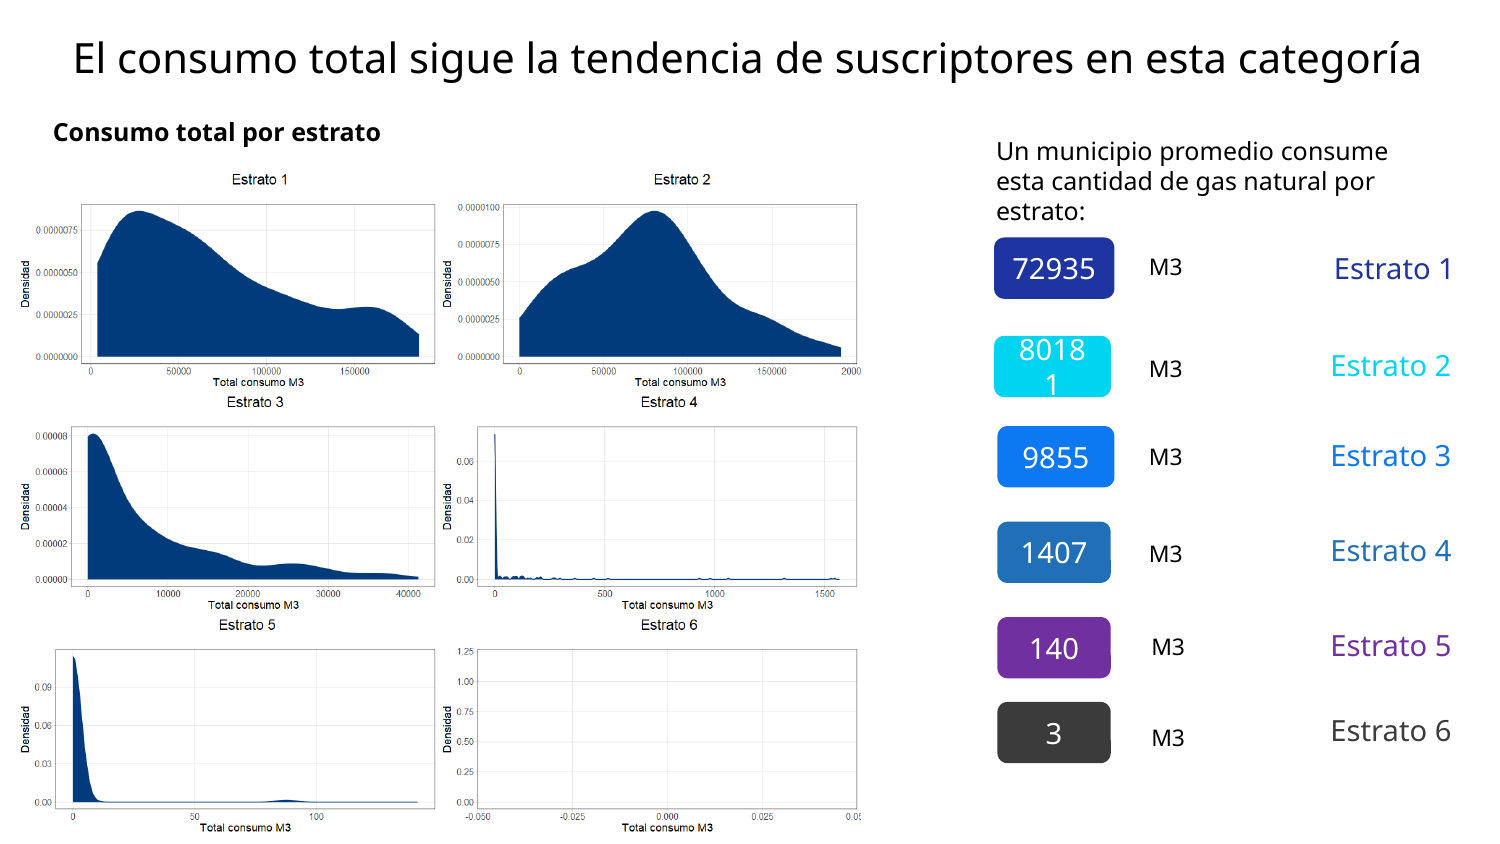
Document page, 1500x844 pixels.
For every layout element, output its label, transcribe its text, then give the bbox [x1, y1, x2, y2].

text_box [997, 616, 1467, 679]
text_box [993, 237, 1471, 300]
text_box Un municipio promedio consume esta cantidad de gas natural por estrato: [981, 123, 1444, 238]
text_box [997, 701, 1467, 764]
title El consumo total sigue la tendencia de suscriptores en esta categoría [17, 17, 1489, 97]
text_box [993, 335, 1467, 398]
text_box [997, 521, 1467, 584]
text_box Consumo total por estrato [37, 91, 864, 171]
picture [16, 170, 861, 838]
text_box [997, 425, 1467, 488]
